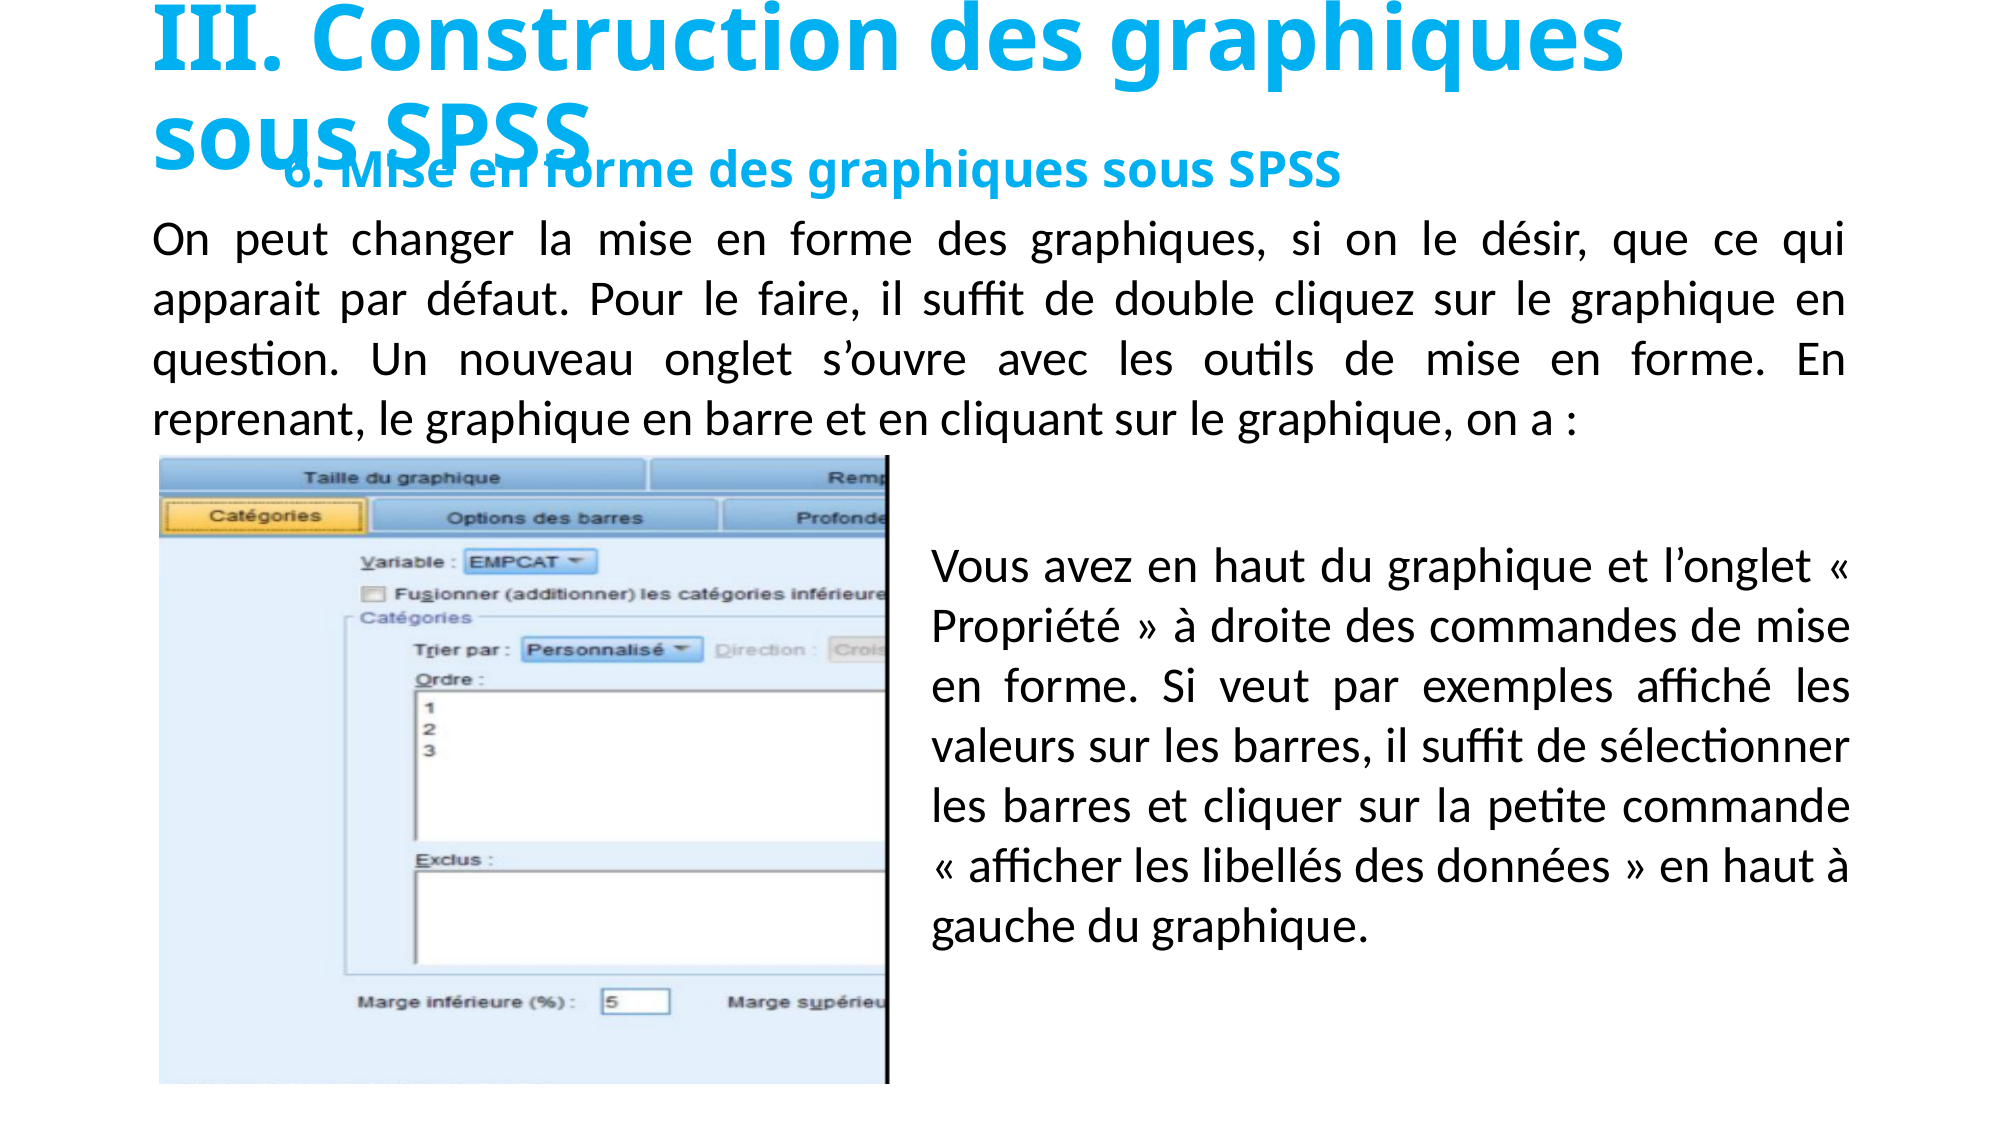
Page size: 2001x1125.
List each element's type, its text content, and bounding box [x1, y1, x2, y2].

title III. Construction des graphiques sous SPSS [137, 26, 1863, 154]
picture [159, 455, 892, 1084]
text_box On peut changer la mise en forme des graphiques, si on le désir, que ce qui apparait par défaut. Pour le faire, il suffit de double cliquez sur le graphique en question. Un nouveau onglet s’ouvre avec les outils de mise en forme. En reprenant, le graphique en barre et en cliquant sur le graphique, on a : [137, 197, 1863, 453]
text_box 6. Mise en forme des graphiques sous SPSS [268, 130, 1915, 206]
text_box Vous avez en haut du graphique et l’onglet « Propriété » à droite des commandes de mise en forme. Si veut par exemples affiché les valeurs sur les barres, il suffit de sélectionner les barres et cliquer sur la petite commande « afficher les libellés des données » en haut à gauche du graphique. [916, 525, 1867, 961]
